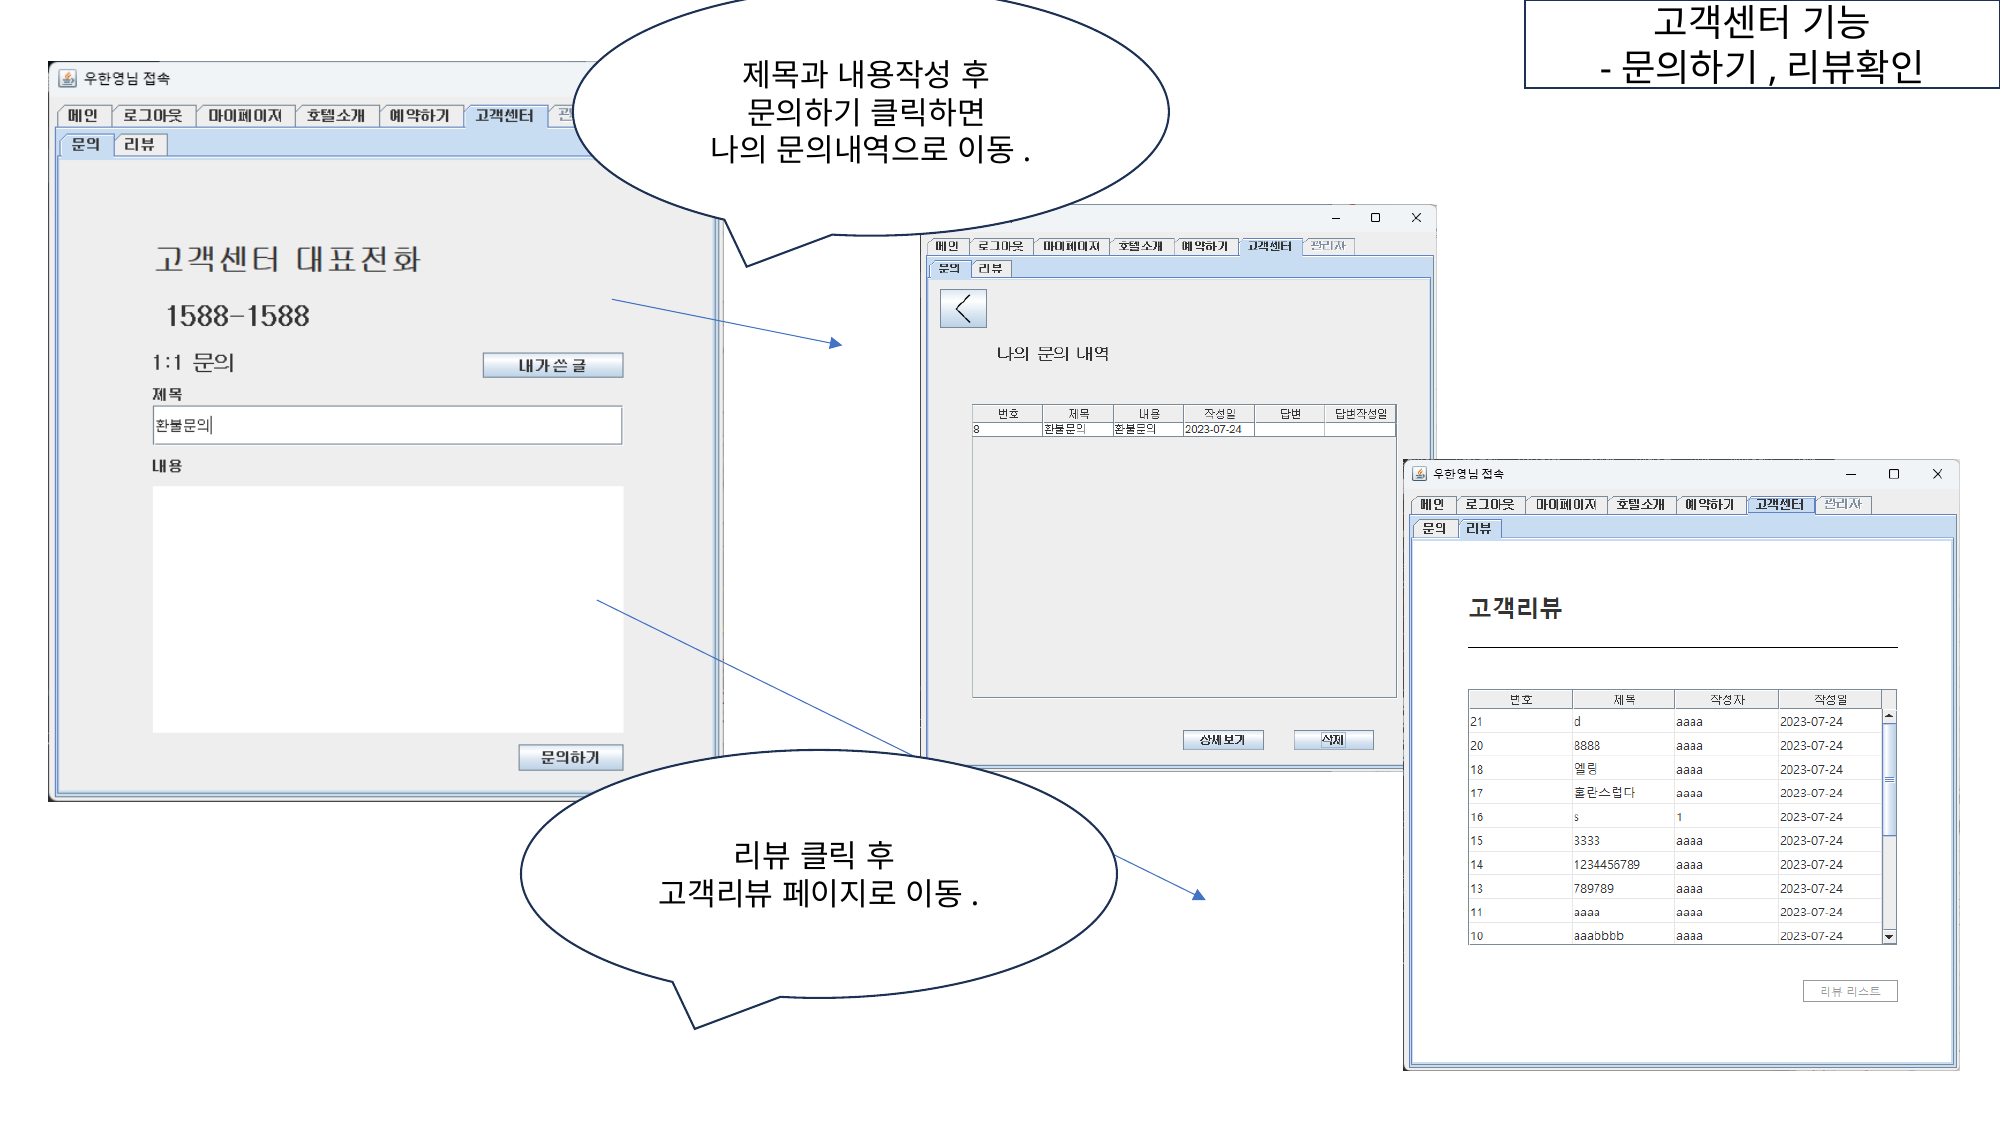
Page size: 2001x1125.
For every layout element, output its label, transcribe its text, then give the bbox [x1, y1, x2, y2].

text_box 제목과 내용작성 후 문의하기 클릭하면 나의 문의내역으로 이동. [597, 0, 1170, 268]
text_box 리뷰 클릭 후 고객리뷰 페이지로 이동. [519, 802, 1112, 1031]
picture [920, 204, 1960, 1071]
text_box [596, 599, 1206, 900]
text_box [611, 299, 843, 346]
text_box 고객센터 기능 -문의하기,리뷰확인 [1524, 0, 2000, 89]
picture [48, 61, 724, 802]
